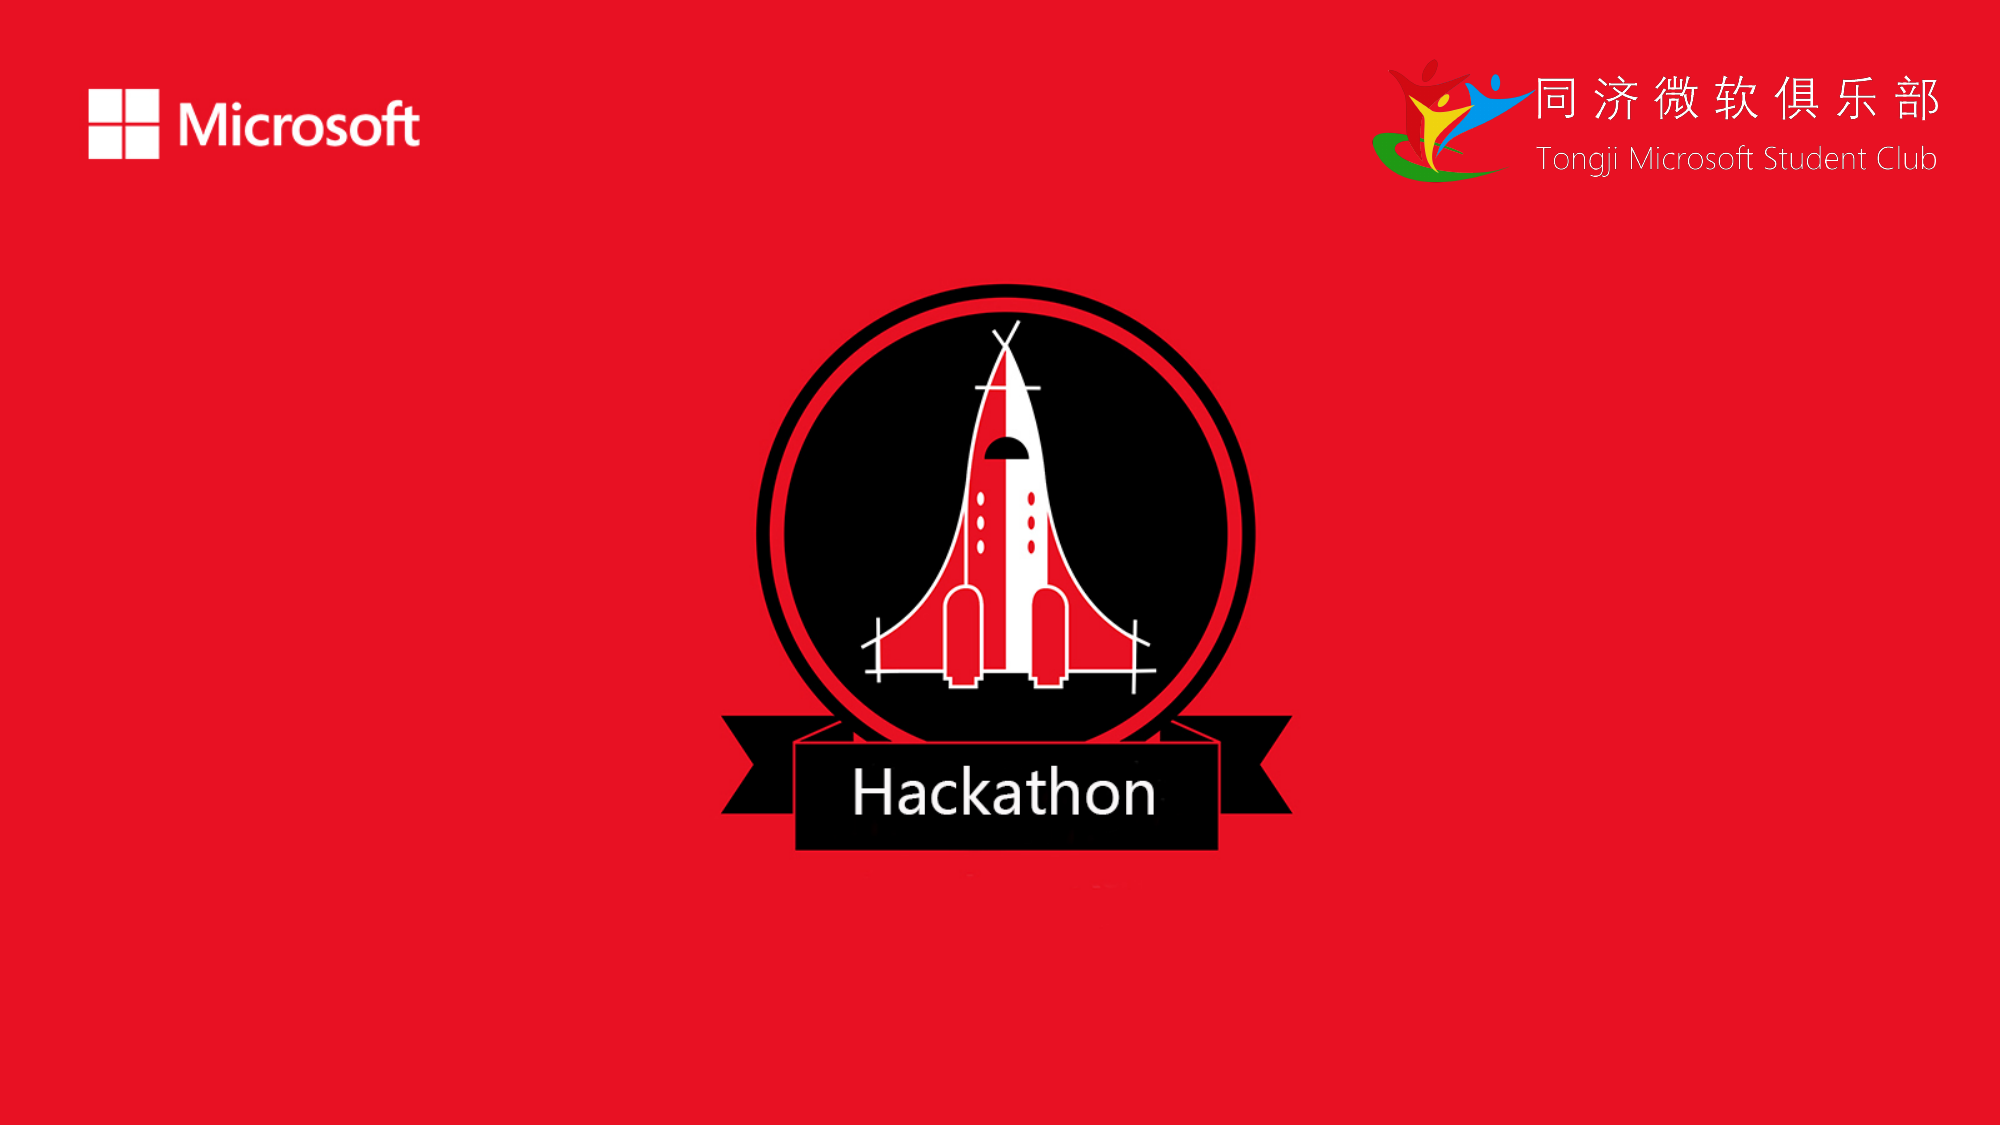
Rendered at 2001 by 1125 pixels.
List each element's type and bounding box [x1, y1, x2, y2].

text_box [0, 0, 2000, 1125]
picture [1365, 45, 1949, 208]
